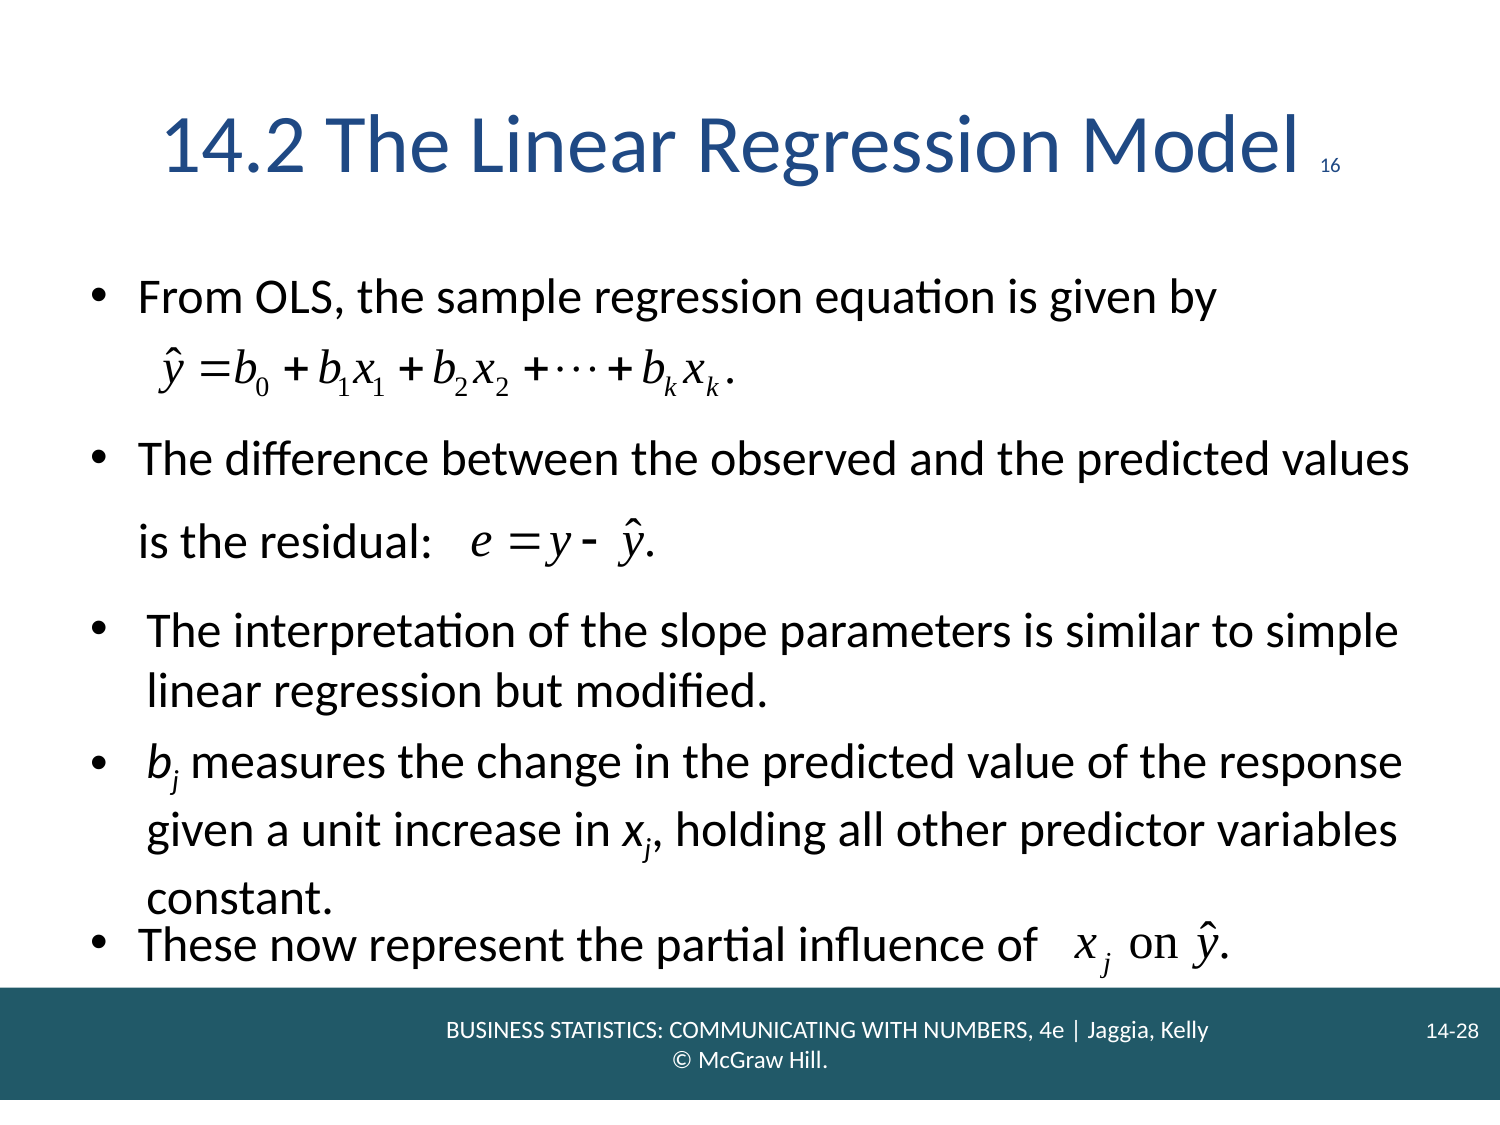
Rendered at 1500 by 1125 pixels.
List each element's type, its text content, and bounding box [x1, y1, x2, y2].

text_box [154, 340, 737, 402]
list From O L S, the sample regression equation is given by [75, 262, 1425, 335]
title 14.2 The Linear Regression Model 16 [75, 45, 1425, 233]
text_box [1068, 914, 1232, 985]
list is the residual: [75, 507, 460, 578]
list The interpretation of the slope parameters is similar to simple linear regression but modified. bj measures the change in the predicted value of the response given a unit increase in xj, holding all other predictor variables constant. [75, 590, 1425, 900]
list These now represent the partial influence of [75, 910, 1063, 979]
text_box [467, 513, 658, 573]
list The difference between the observed and the predicted values [75, 425, 1450, 495]
